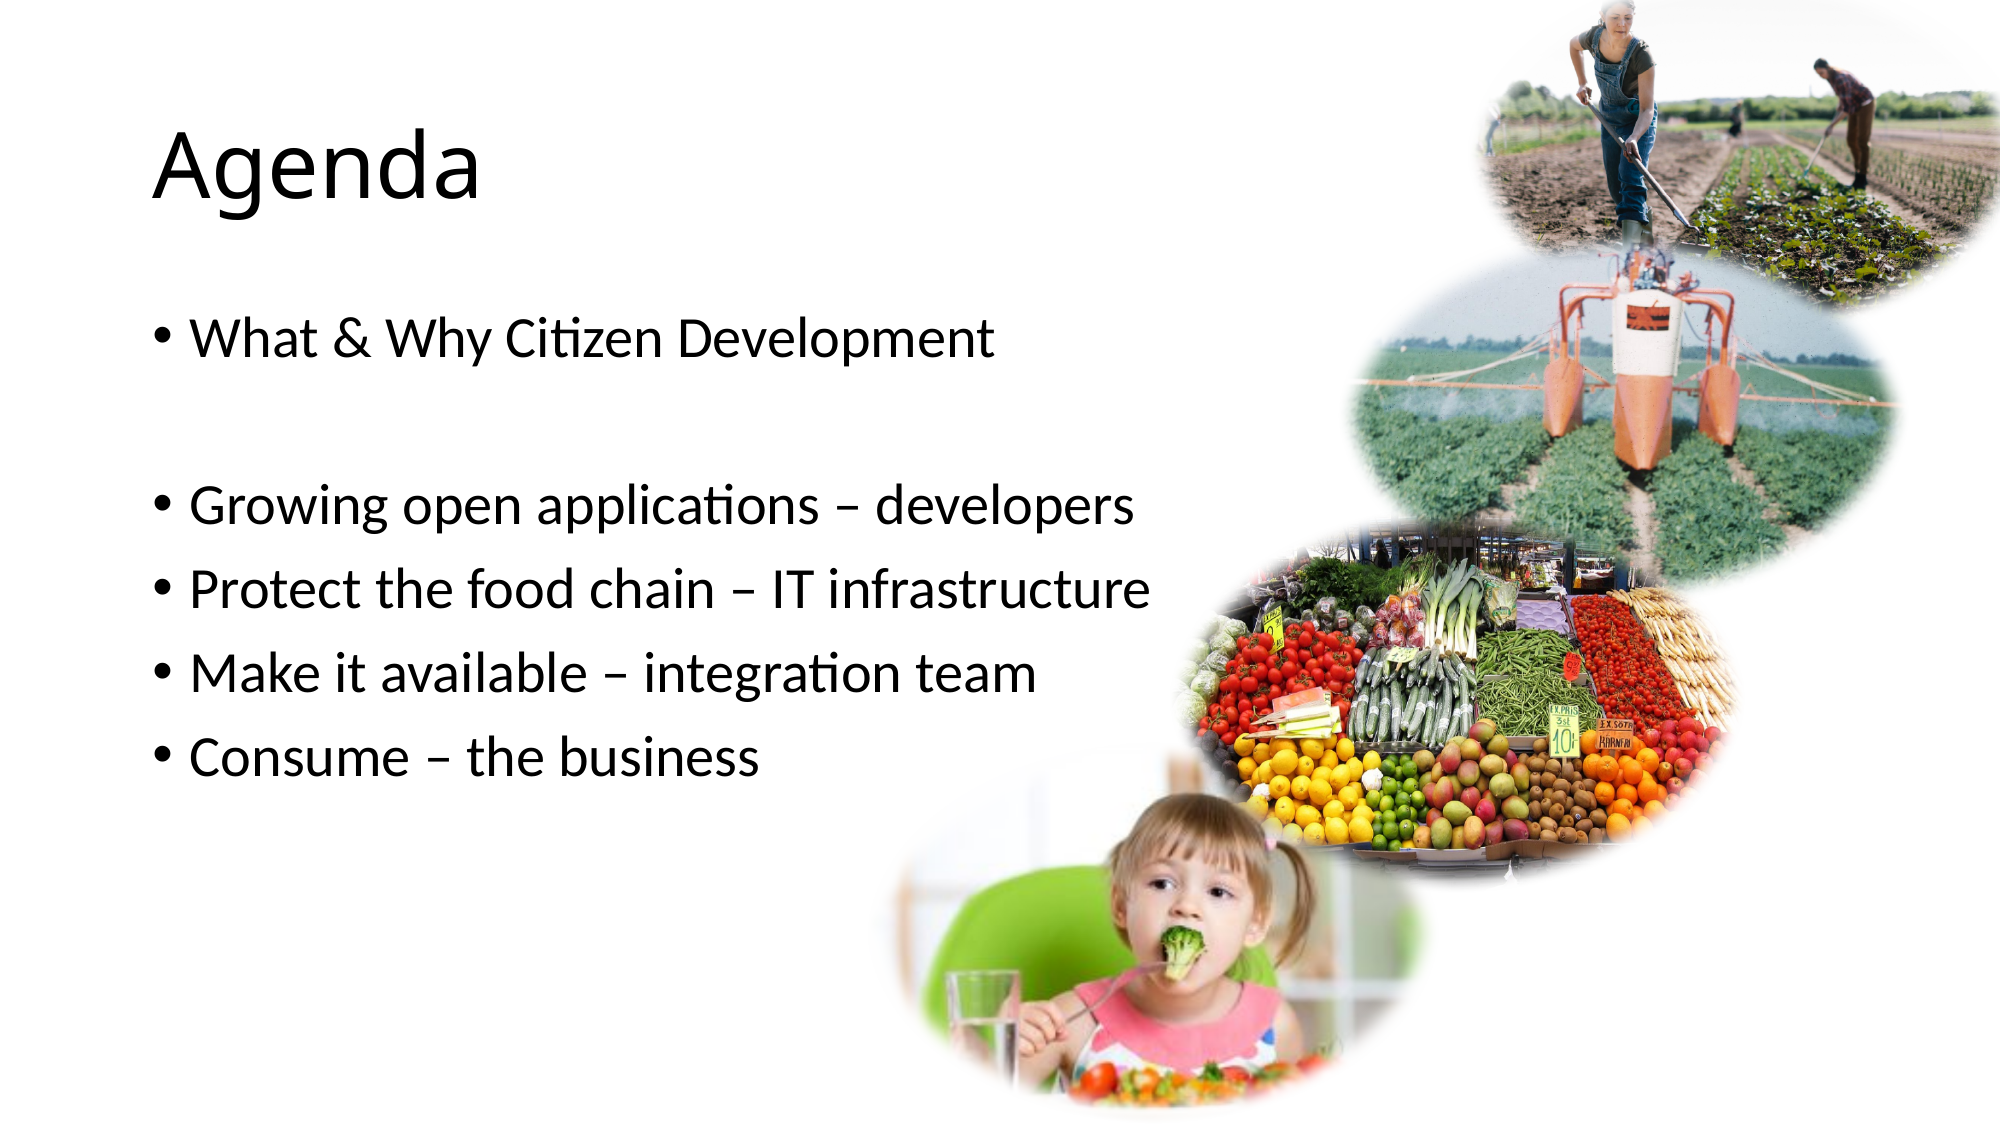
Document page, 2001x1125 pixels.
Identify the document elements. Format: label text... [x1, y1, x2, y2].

title Agenda [137, 59, 1466, 278]
picture [865, 0, 2000, 1125]
list What & Why Citizen Development Growing open applications – developers Protect the food chain – IT infrastructure Make it available – integration team Consume – the business [137, 299, 1335, 1014]
list What & Why Citizen Development Growing open applications – developers Protect the food chain – IT infrastructure Make it available – integration team Consume – the business [1441, 607, 1863, 1014]
